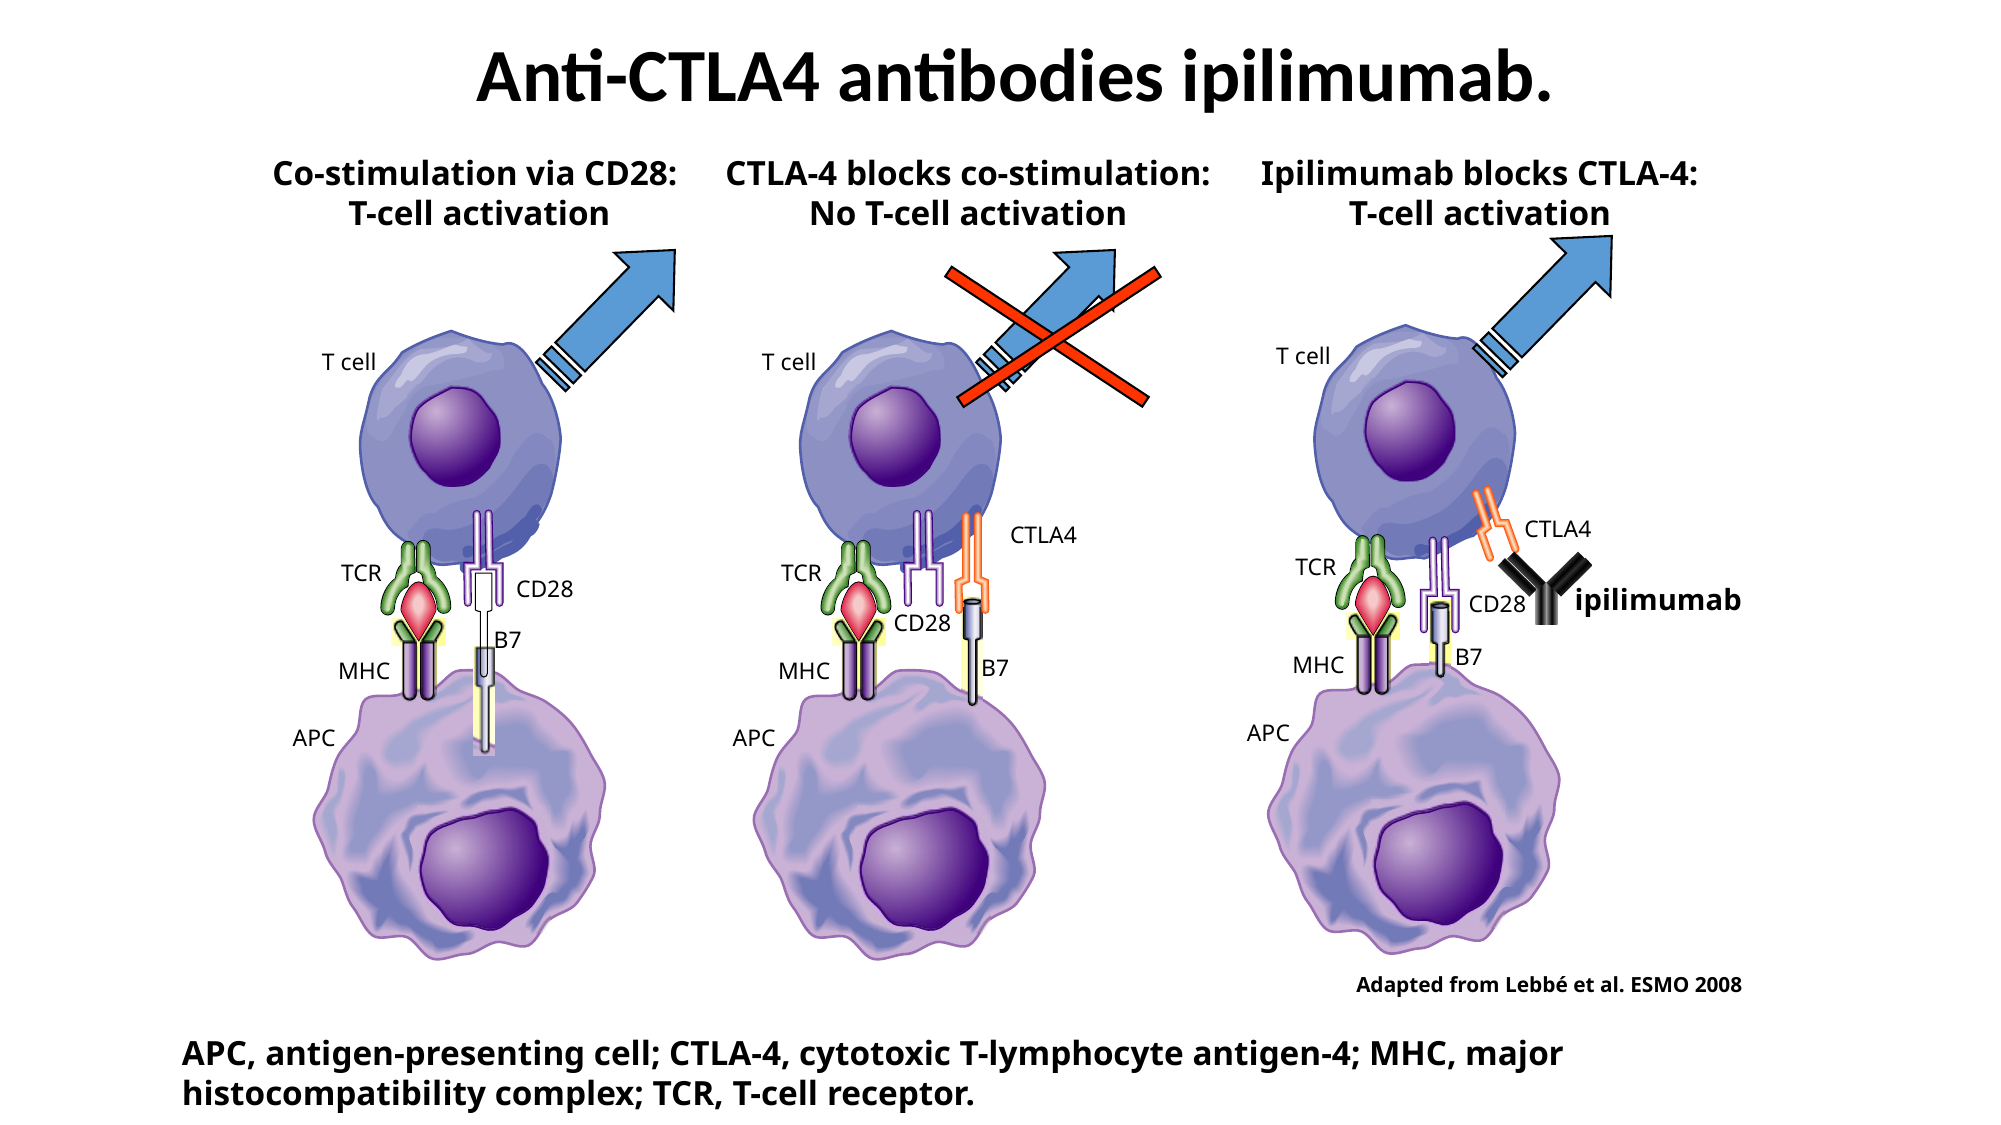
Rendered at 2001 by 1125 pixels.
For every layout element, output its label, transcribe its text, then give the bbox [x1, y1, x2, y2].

text_box Anti-CTLA4 antibodies ipilimumab. [461, 19, 1572, 125]
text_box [243, 145, 1768, 1004]
text_box APC, antigen-presenting cell; CTLA-4, cytotoxic T-lymphocyte antigen-4; MHC, major histocompatibility complex; TCR, T-cell receptor. [167, 1024, 1878, 1120]
